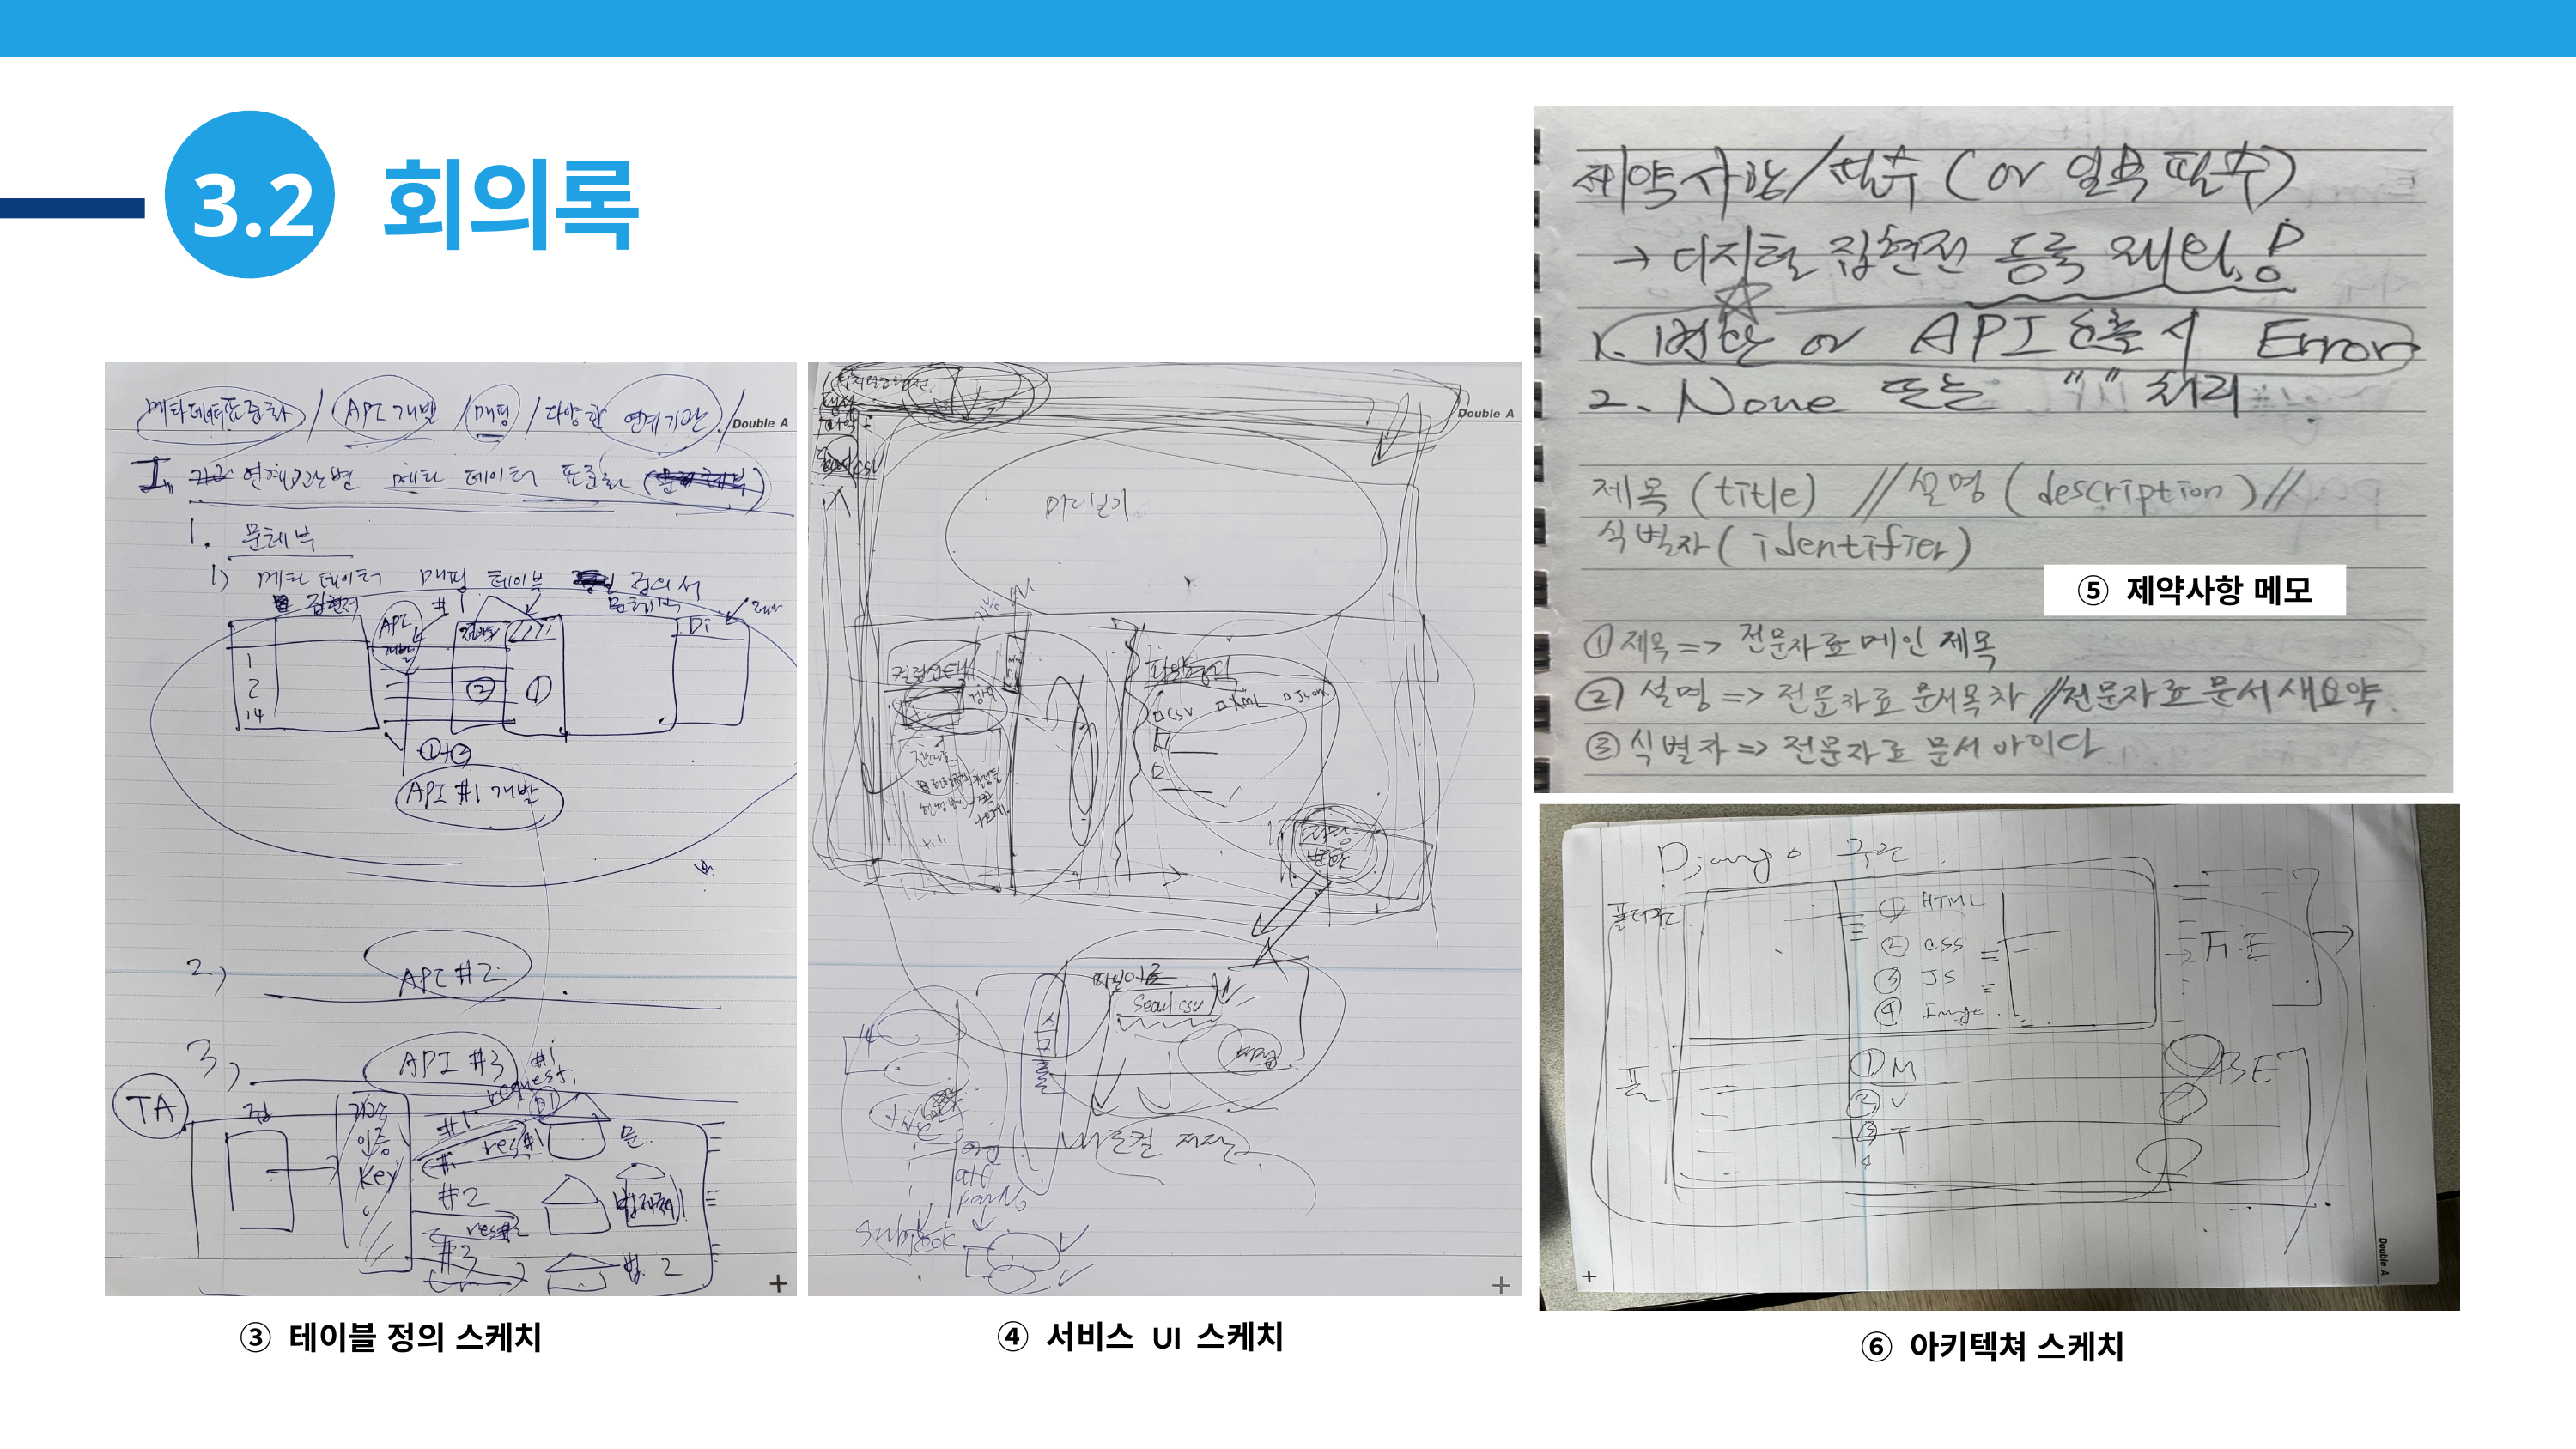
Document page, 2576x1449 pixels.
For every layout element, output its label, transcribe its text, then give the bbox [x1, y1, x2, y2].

text_box 3.3 회의록 [361, 142, 1529, 262]
picture [808, 361, 1523, 1296]
text_box ③ 테이블 정의 스케치 [222, 1311, 562, 1363]
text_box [0, 0, 2576, 58]
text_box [151, 110, 358, 279]
picture [1534, 106, 2459, 1449]
picture [105, 361, 797, 1296]
text_box ④ 서비스 UI 스케치 [979, 1310, 1304, 1362]
